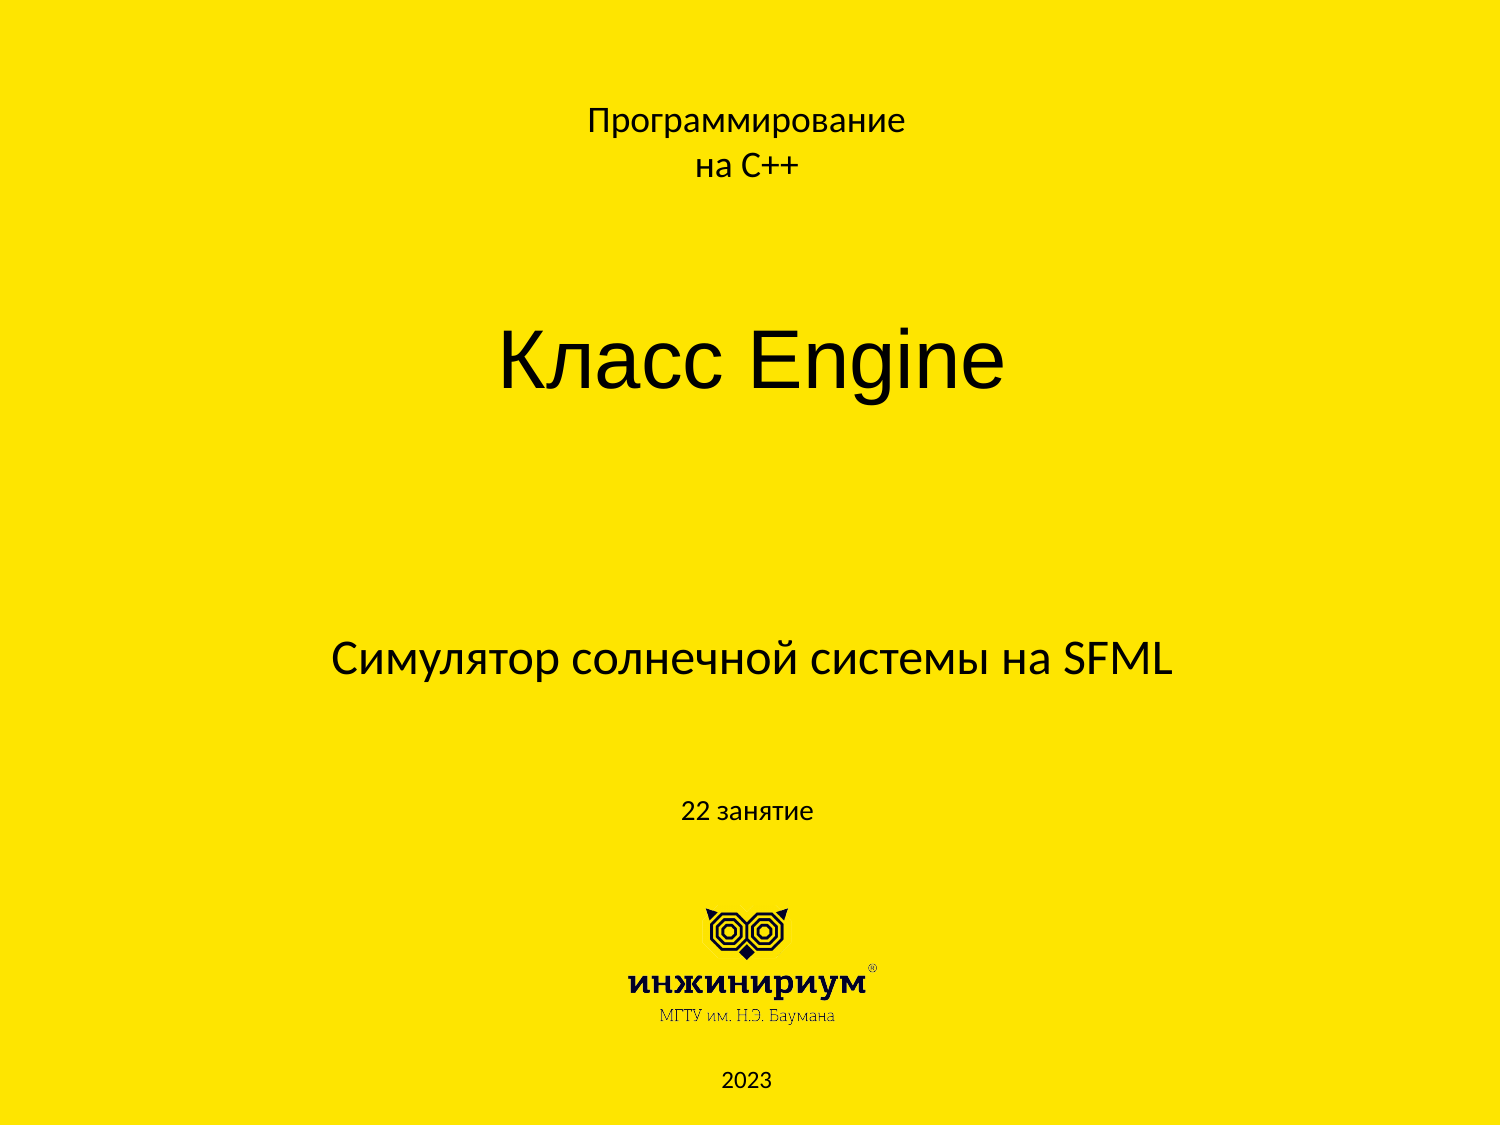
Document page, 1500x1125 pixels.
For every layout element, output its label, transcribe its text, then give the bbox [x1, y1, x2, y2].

text_box Программирование на C++ [555, 87, 938, 192]
text_box Симулятор солнечной системы на SFML [86, 616, 1418, 750]
text_box 2023 [646, 1058, 848, 1099]
picture [627, 905, 877, 1025]
text_box 22 занятие [556, 783, 939, 834]
text_box Класс Engine [159, 297, 1346, 368]
